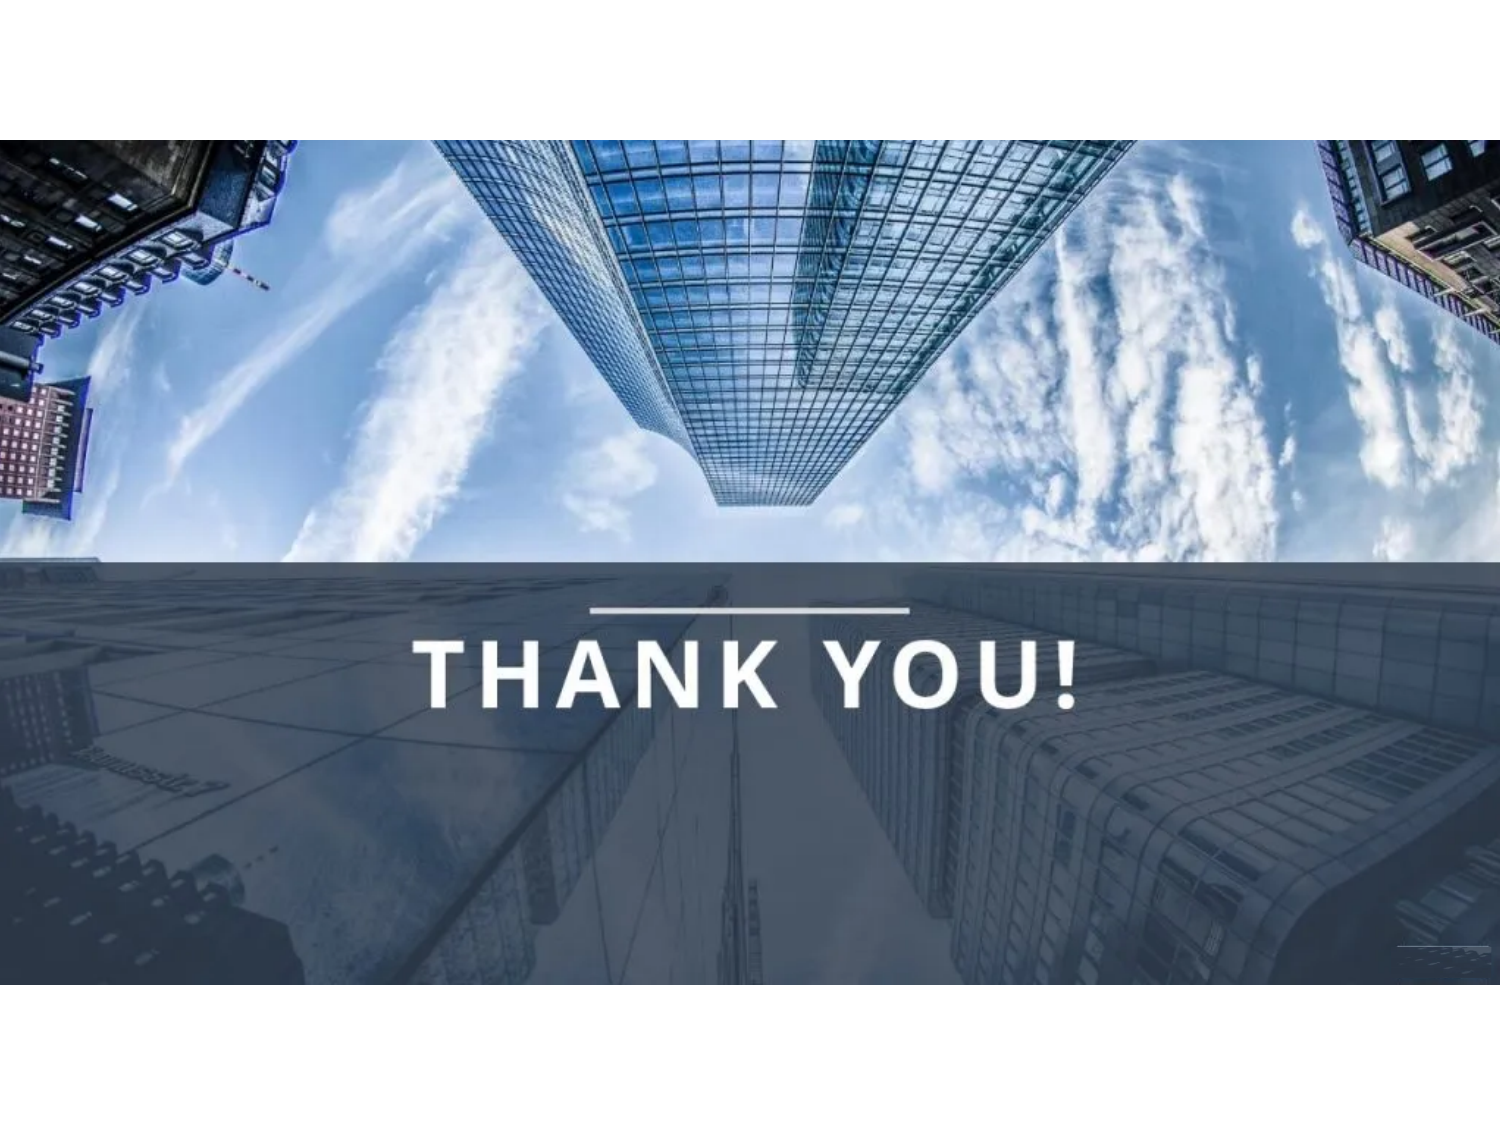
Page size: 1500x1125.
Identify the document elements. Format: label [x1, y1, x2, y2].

picture [0, 140, 1500, 986]
